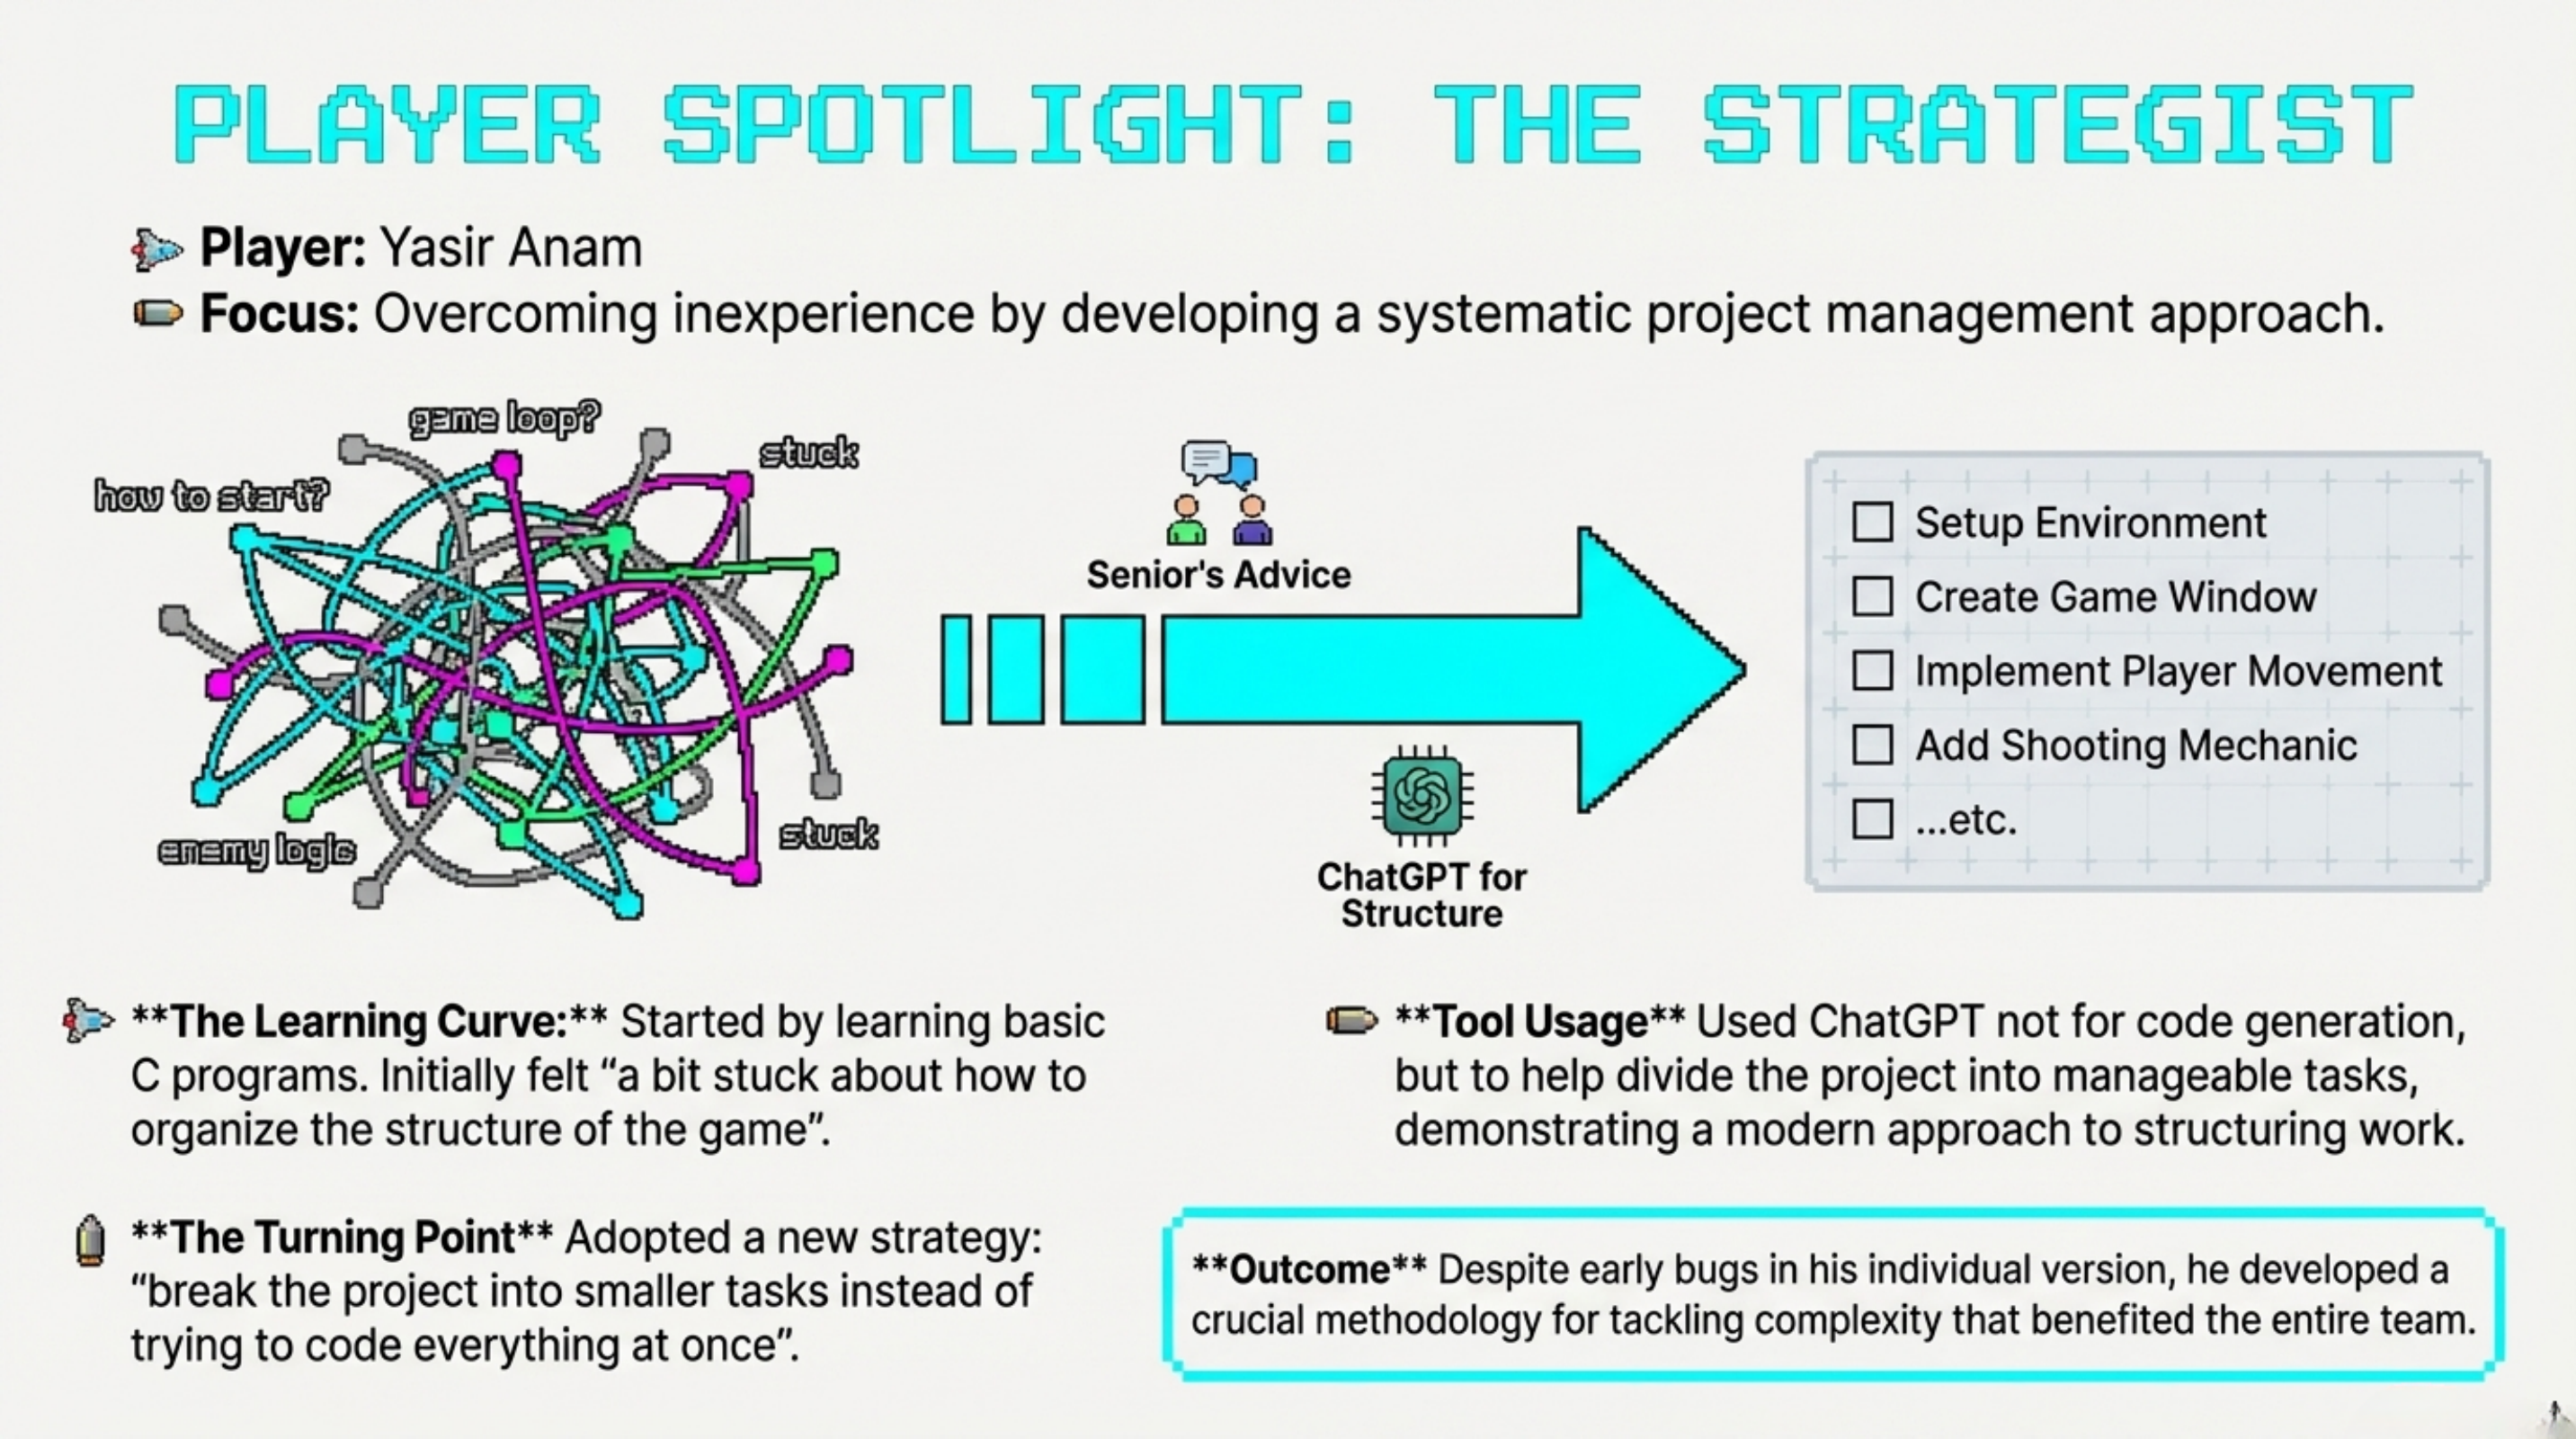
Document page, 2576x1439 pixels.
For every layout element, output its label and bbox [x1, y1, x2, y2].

text_box [0, 0, 2576, 1439]
